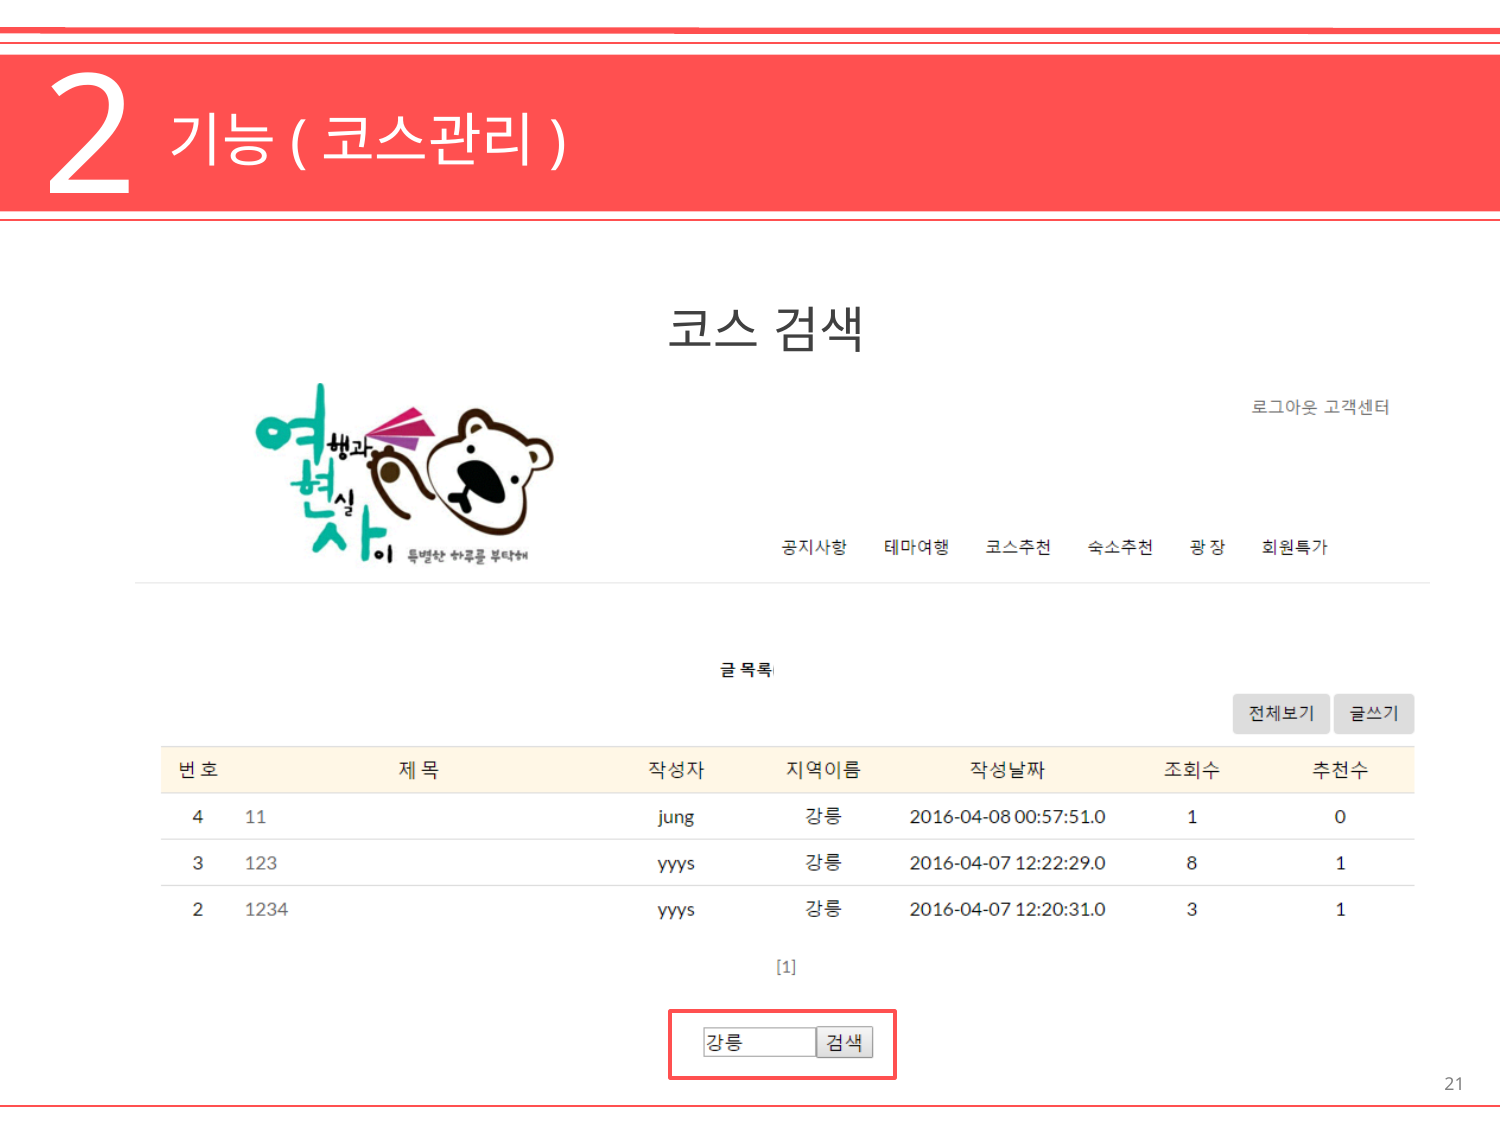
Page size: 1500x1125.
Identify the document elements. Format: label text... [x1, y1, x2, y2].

text_box 코스 검색 [631, 290, 916, 366]
picture [135, 382, 1430, 1076]
text_box 2 [27, 19, 169, 234]
text_box 기능(코스관리) [123, 95, 798, 181]
